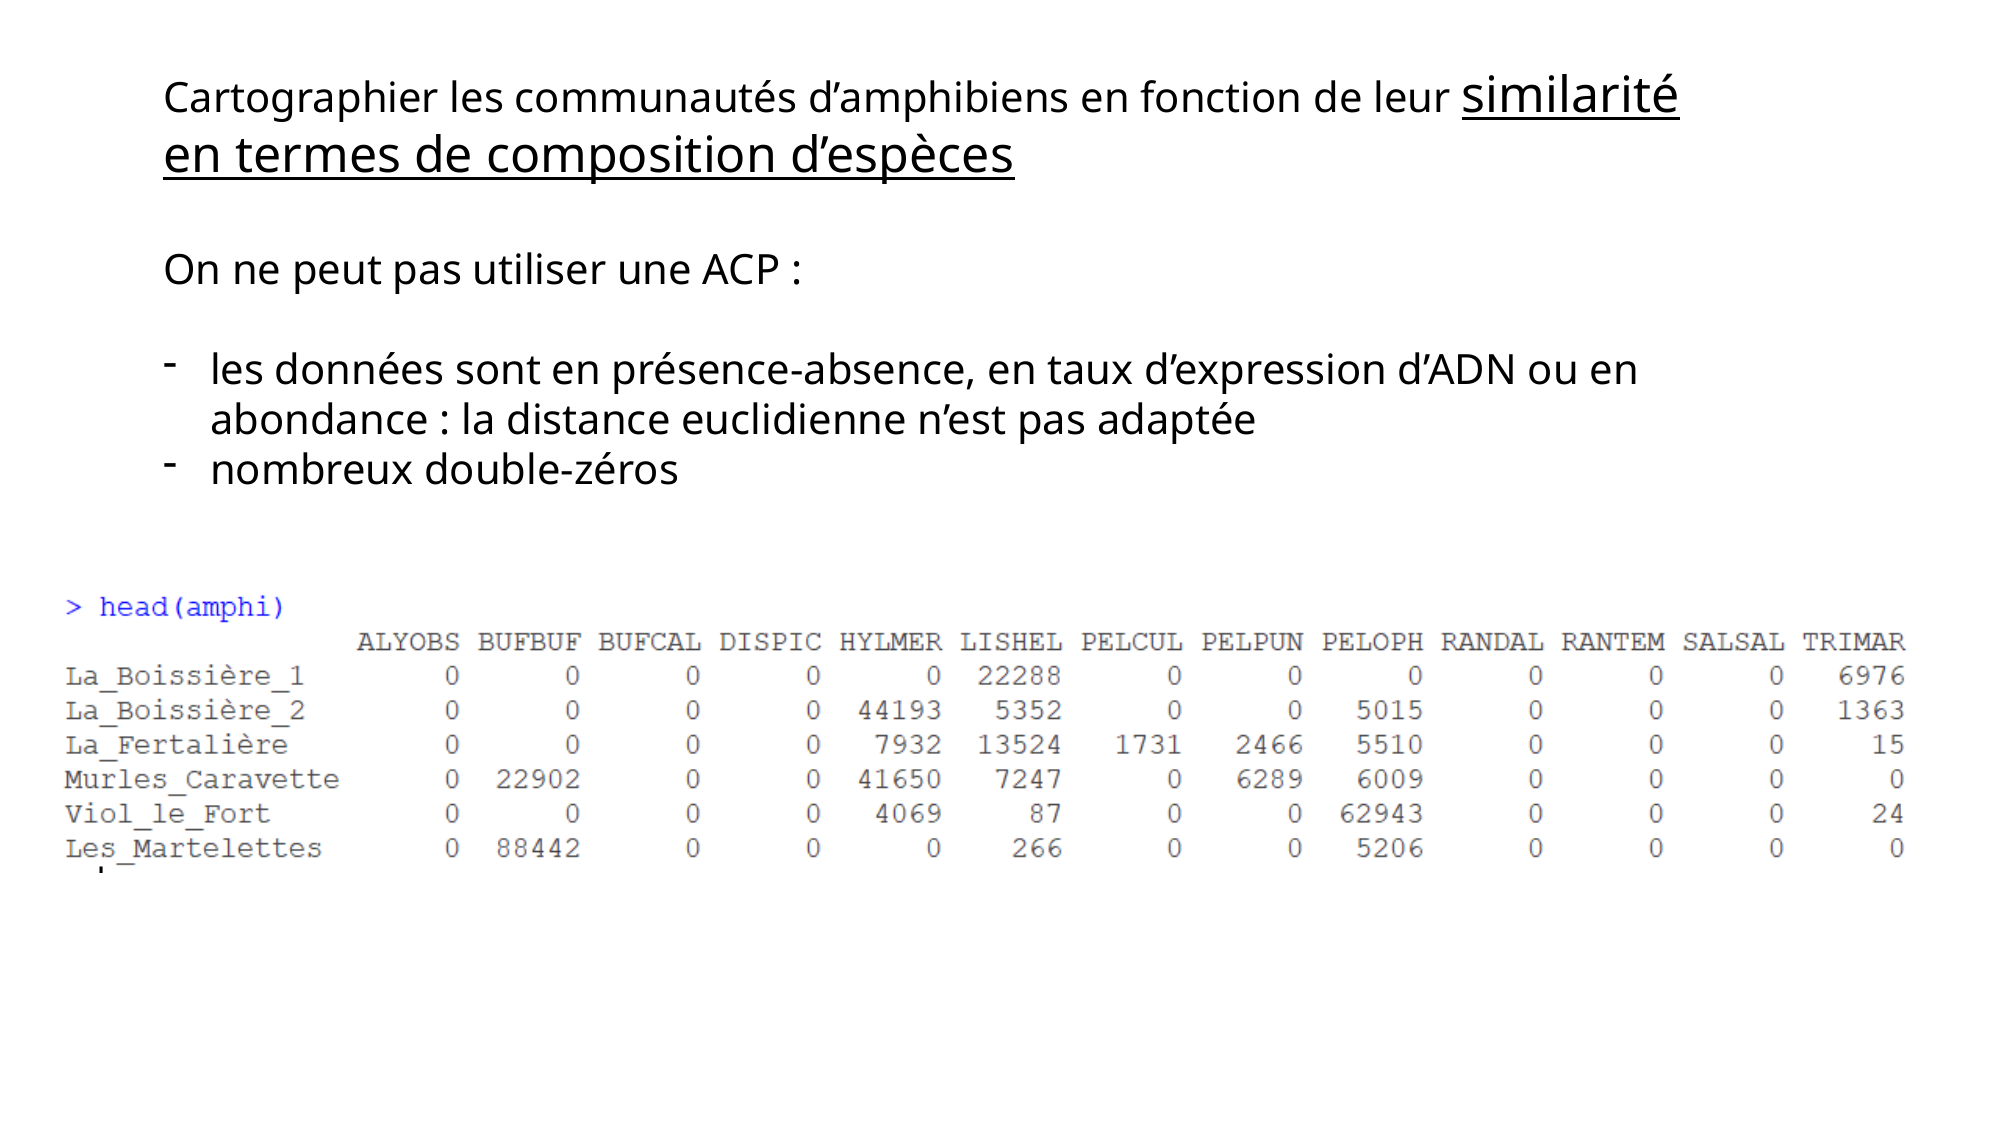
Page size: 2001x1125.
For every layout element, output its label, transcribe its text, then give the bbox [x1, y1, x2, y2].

picture [56, 591, 1937, 873]
text_box Cartographier les communautés d’amphibiens en fonction de leur similarité en termes de composition d’espèces On ne peut pas utiliser une ACP : les données sont en présence-absence, en taux d’expression d’ADN ou en abondance : la distance euclidienne n’est pas adaptée nombreux double-zéros [148, 55, 1703, 501]
